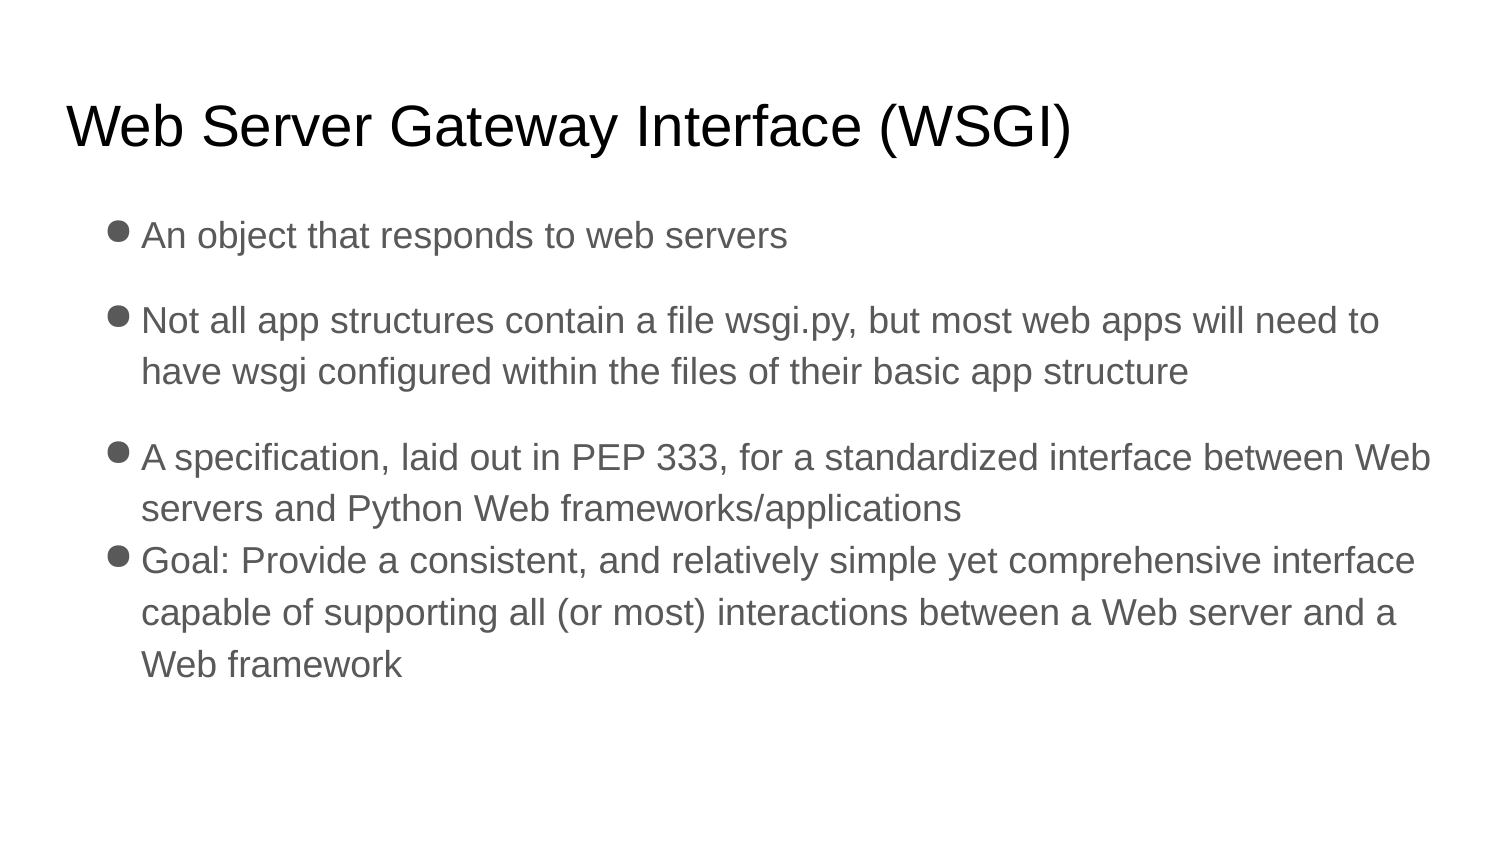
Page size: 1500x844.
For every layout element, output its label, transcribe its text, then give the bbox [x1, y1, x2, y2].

title Web Server Gateway Interface (WSGI) [51, 72, 1449, 167]
list An object that responds to web servers Not all app structures contain a file wsgi.py, but most web apps will need to have wsgi configured within the files of their basic app structure A specification, laid out in PEP 333, for a standardized interface between Web servers and Python Web frameworks/applications Goal: Provide a consistent, and relatively simple yet comprehensive interface capable of supporting all (or most) interactions between a Web server and a Web framework [51, 189, 1449, 750]
